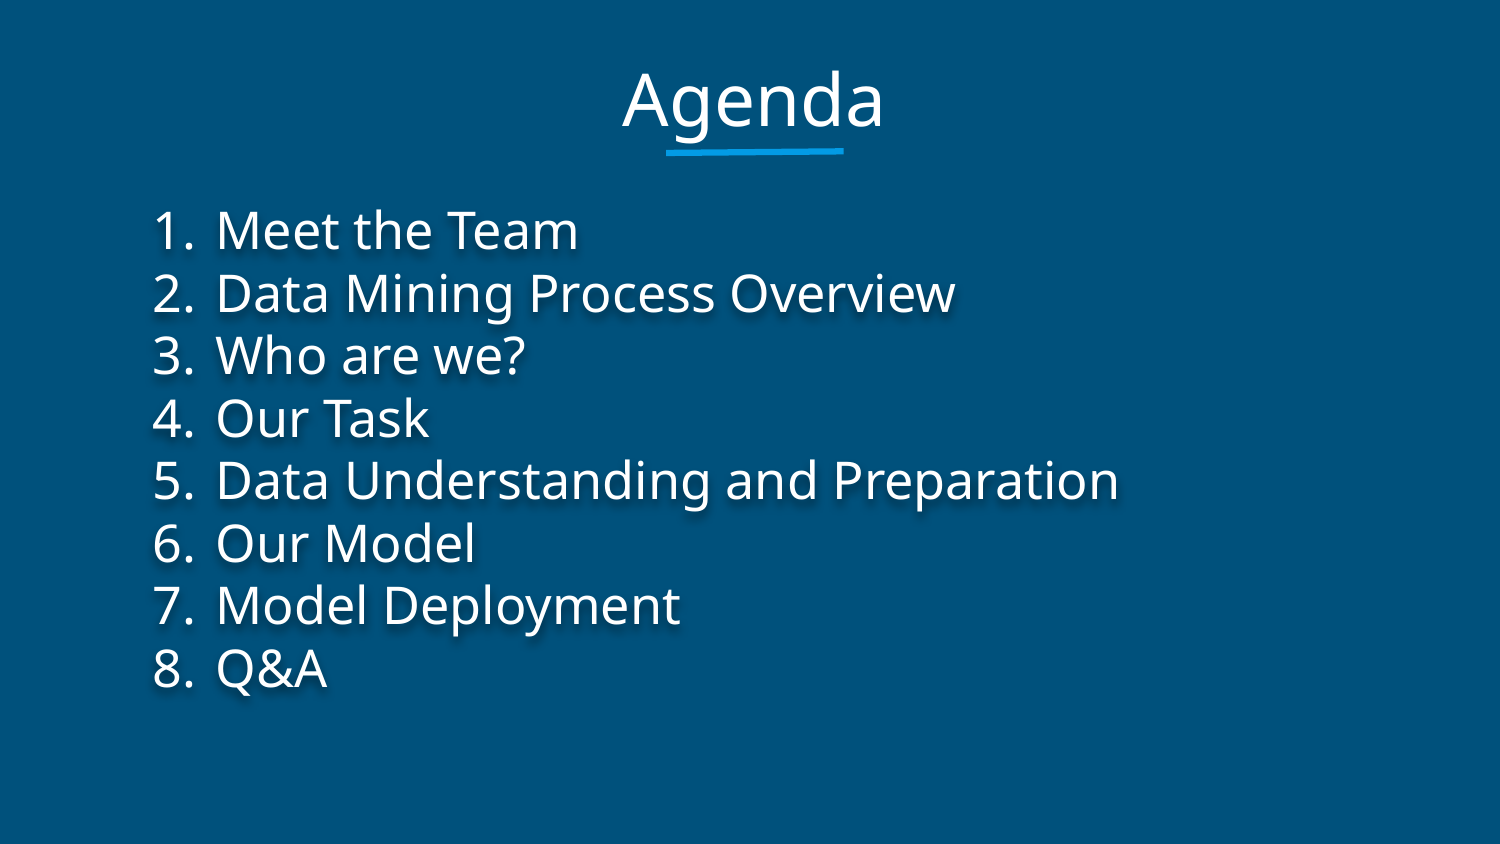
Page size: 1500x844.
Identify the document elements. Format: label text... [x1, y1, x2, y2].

text_box Meet the Team Data Mining Process Overview Who are we? Our Task Data Understanding and Preparation Our Model Model Deployment Q&A [50, 182, 1443, 741]
text_box Agenda [9, 38, 1500, 161]
